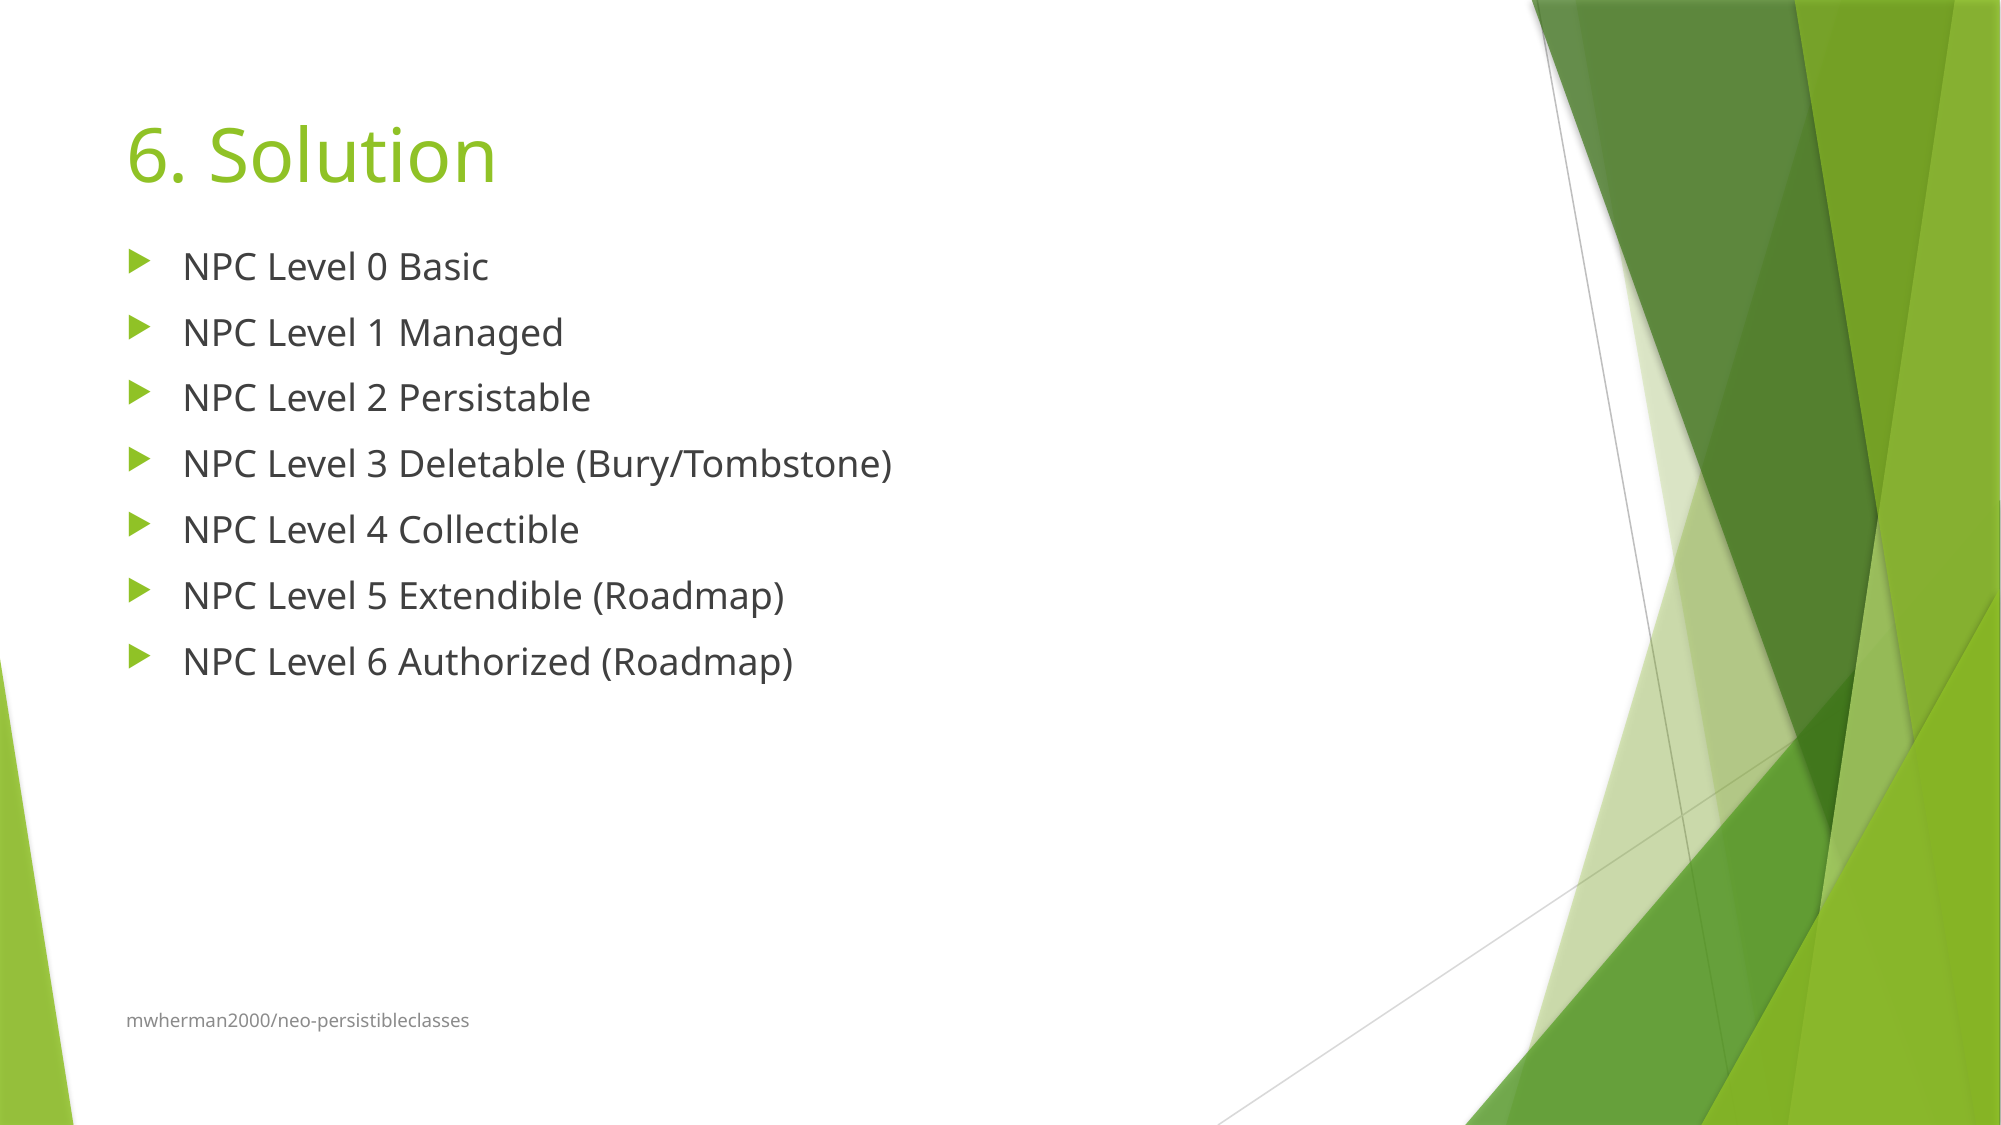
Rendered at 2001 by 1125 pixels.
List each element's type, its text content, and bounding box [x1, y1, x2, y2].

footer mwherman2000/neo-persistibleclasses [111, 991, 1145, 1051]
list NPC Level 0 Basic NPC Level 1 Managed NPC Level 2 Persistable NPC Level 3 Deletable (Bury/Tombstone) NPC Level 4 Collectible NPC Level 5 Extendible (Roadmap) NPC Level 6 Authorized (Roadmap) [111, 235, 1522, 991]
title 6. Solution [111, 99, 1522, 235]
